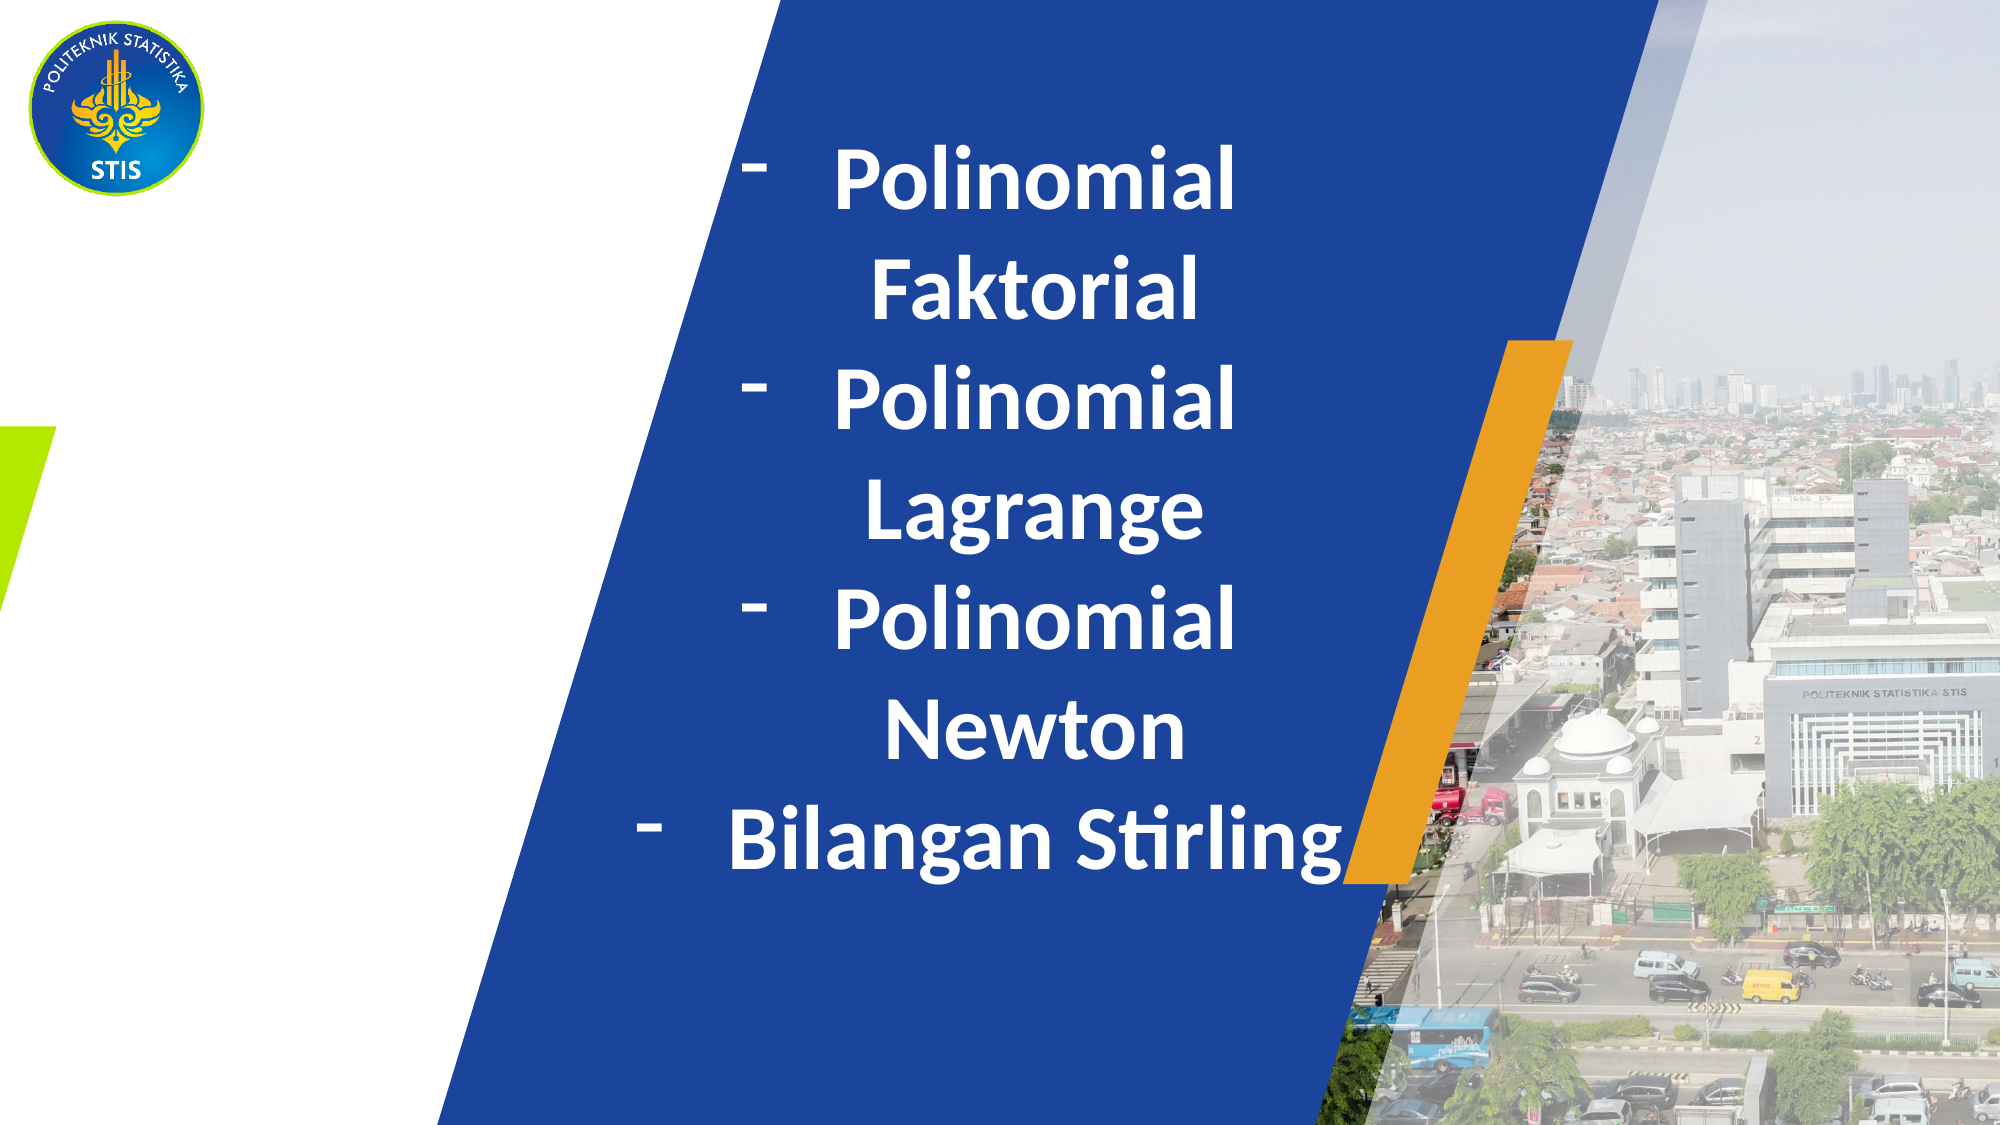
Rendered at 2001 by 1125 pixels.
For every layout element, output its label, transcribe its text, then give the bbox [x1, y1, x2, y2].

text_box [437, 549, 1125, 1125]
text_box [747, 0, 1125, 110]
text_box Polinomial Faktorial Polinomial Lagrange Polinomial Newton Bilangan Stirling [613, 110, 1125, 1006]
picture [1125, 0, 2000, 1125]
text_box [0, 426, 57, 613]
picture [27, 19, 205, 197]
